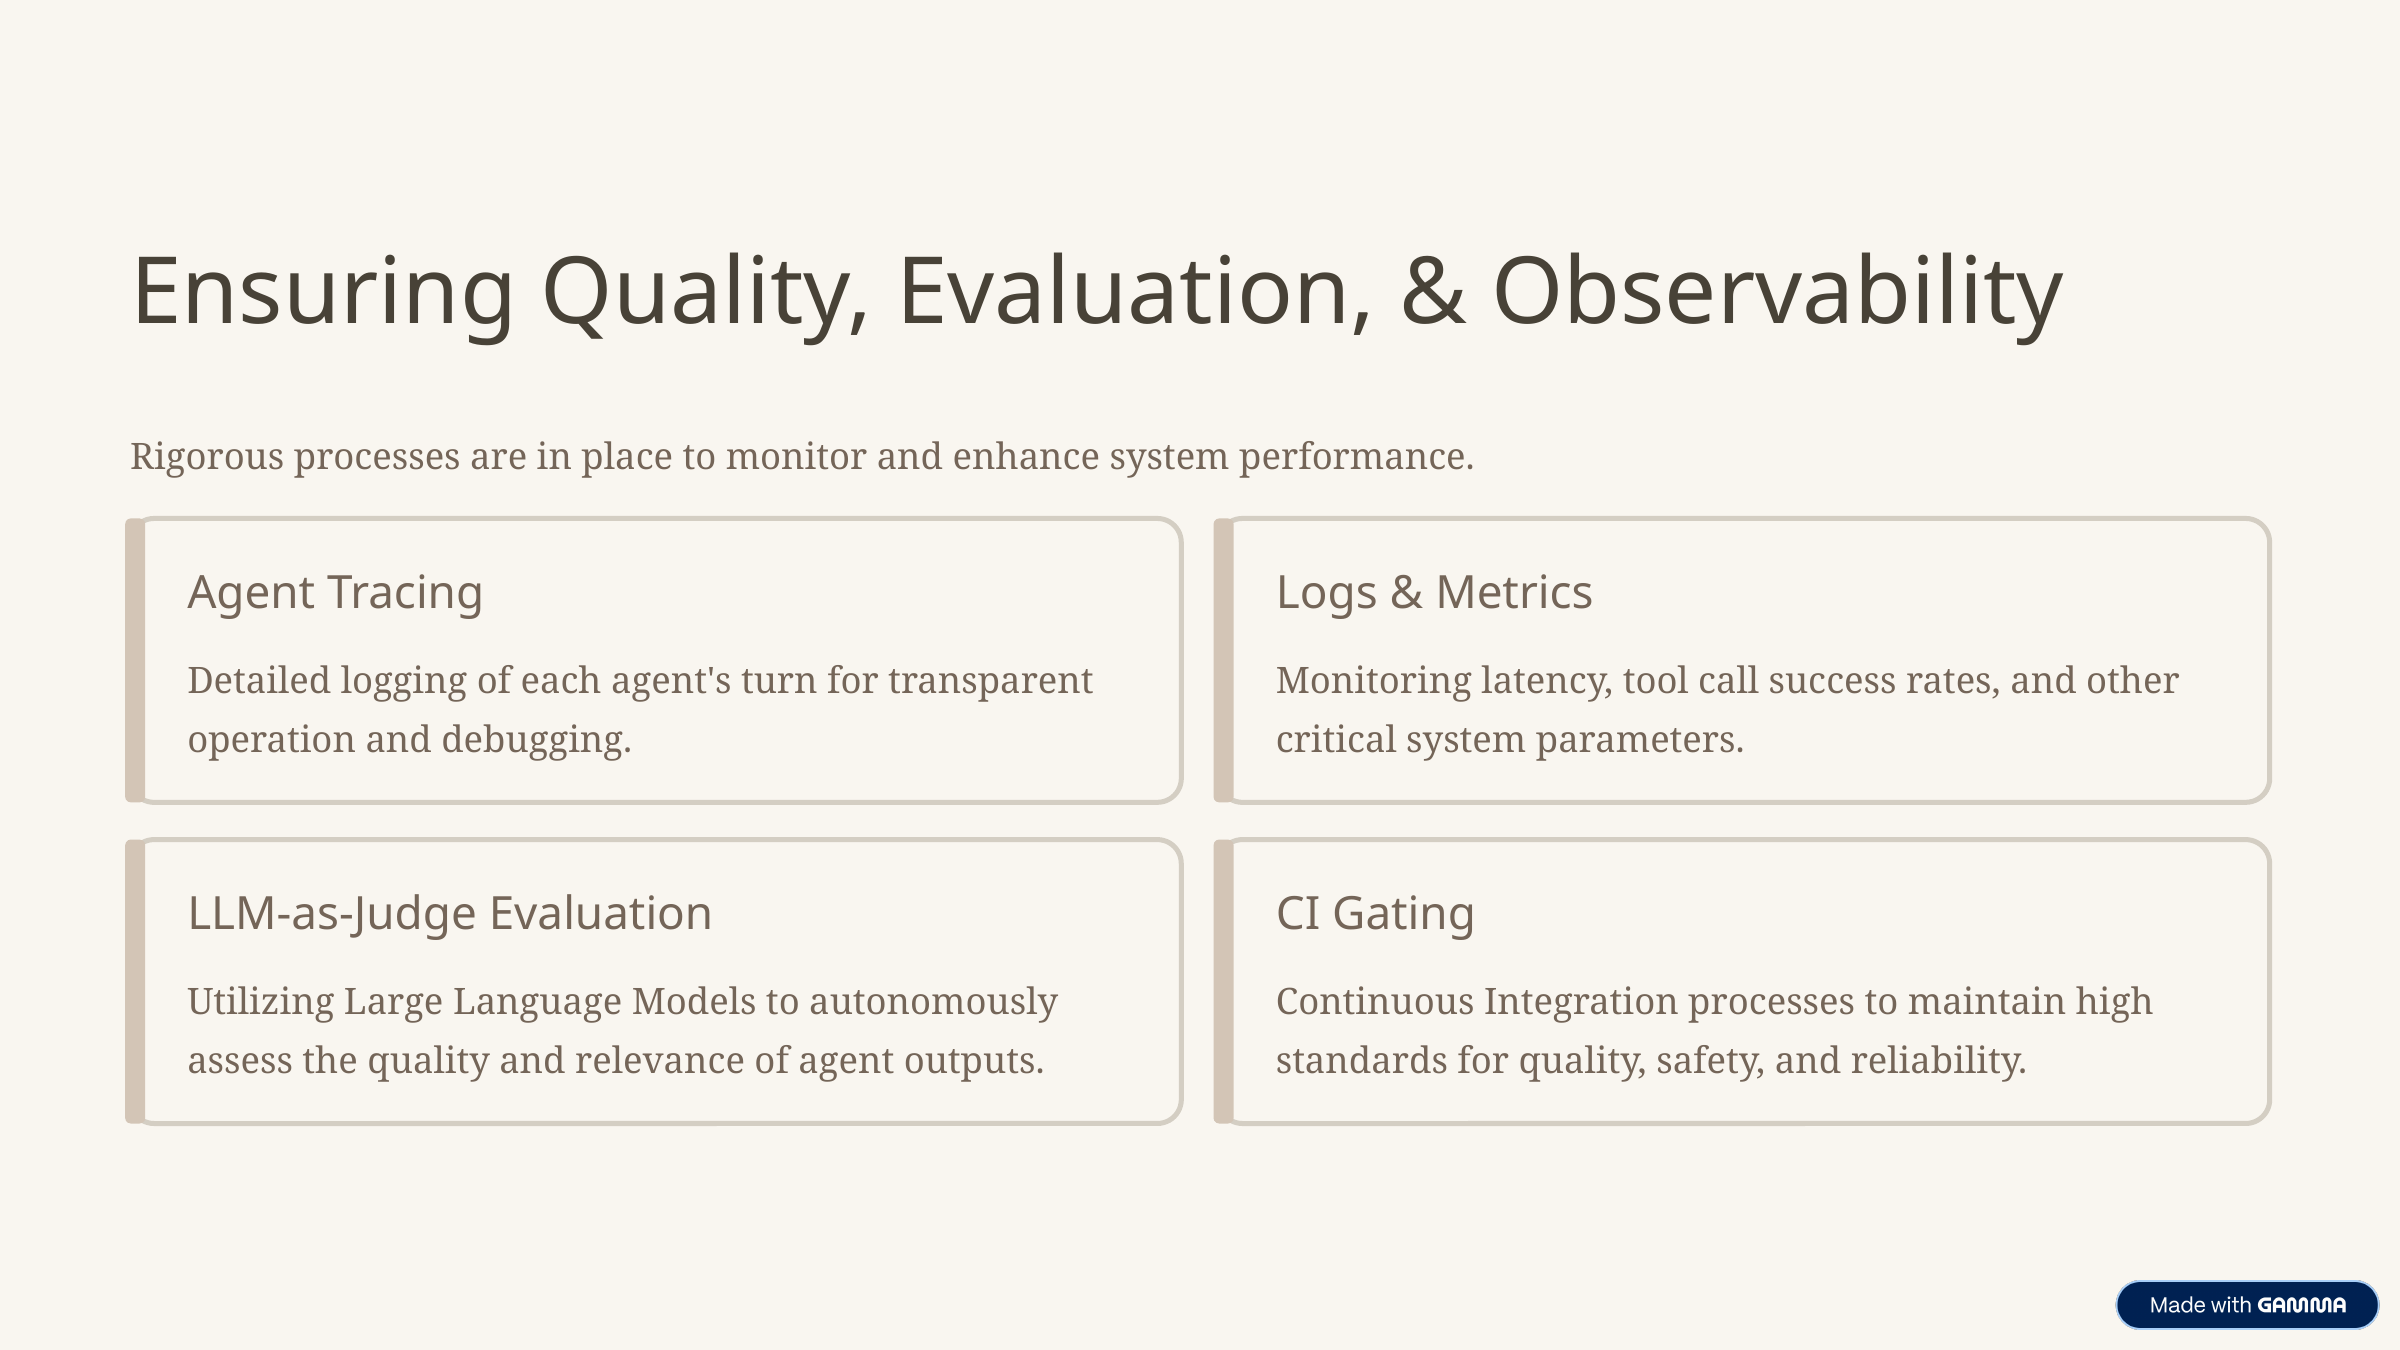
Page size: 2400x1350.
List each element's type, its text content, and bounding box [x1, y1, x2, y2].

text_box Utilizing Large Language Models to autonomously assess the quality and relevance of agent outputs. [187, 962, 1140, 1082]
text_box [1213, 839, 1234, 1124]
picture [2106, 1271, 2389, 1339]
text_box Agent Tracing [187, 560, 653, 619]
text_box [1213, 518, 1234, 803]
text_box [1233, 518, 2270, 803]
text_box Monitoring latency, tool call success rates, and other critical system parameters. [1275, 641, 2228, 761]
text_box Ensuring Quality, Evaluation, & Observability [130, 226, 2218, 343]
text_box Rigorous processes are in place to monitor and enhance system performance. [130, 417, 2270, 477]
text_box Detailed logging of each agent's turn for transparent operation and debugging. [187, 641, 1140, 761]
text_box LLM-as-Judge Evaluation [187, 881, 777, 940]
text_box CI Gating [1275, 881, 1741, 940]
text_box Logs & Metrics [1275, 560, 1741, 619]
text_box Continuous Integration processes to maintain high standards for quality, safety, and reliability. [1275, 962, 2228, 1082]
text_box [1233, 839, 2270, 1124]
text_box [125, 839, 146, 1124]
text_box [145, 839, 1182, 1124]
text_box [145, 518, 1182, 803]
text_box [125, 518, 146, 803]
